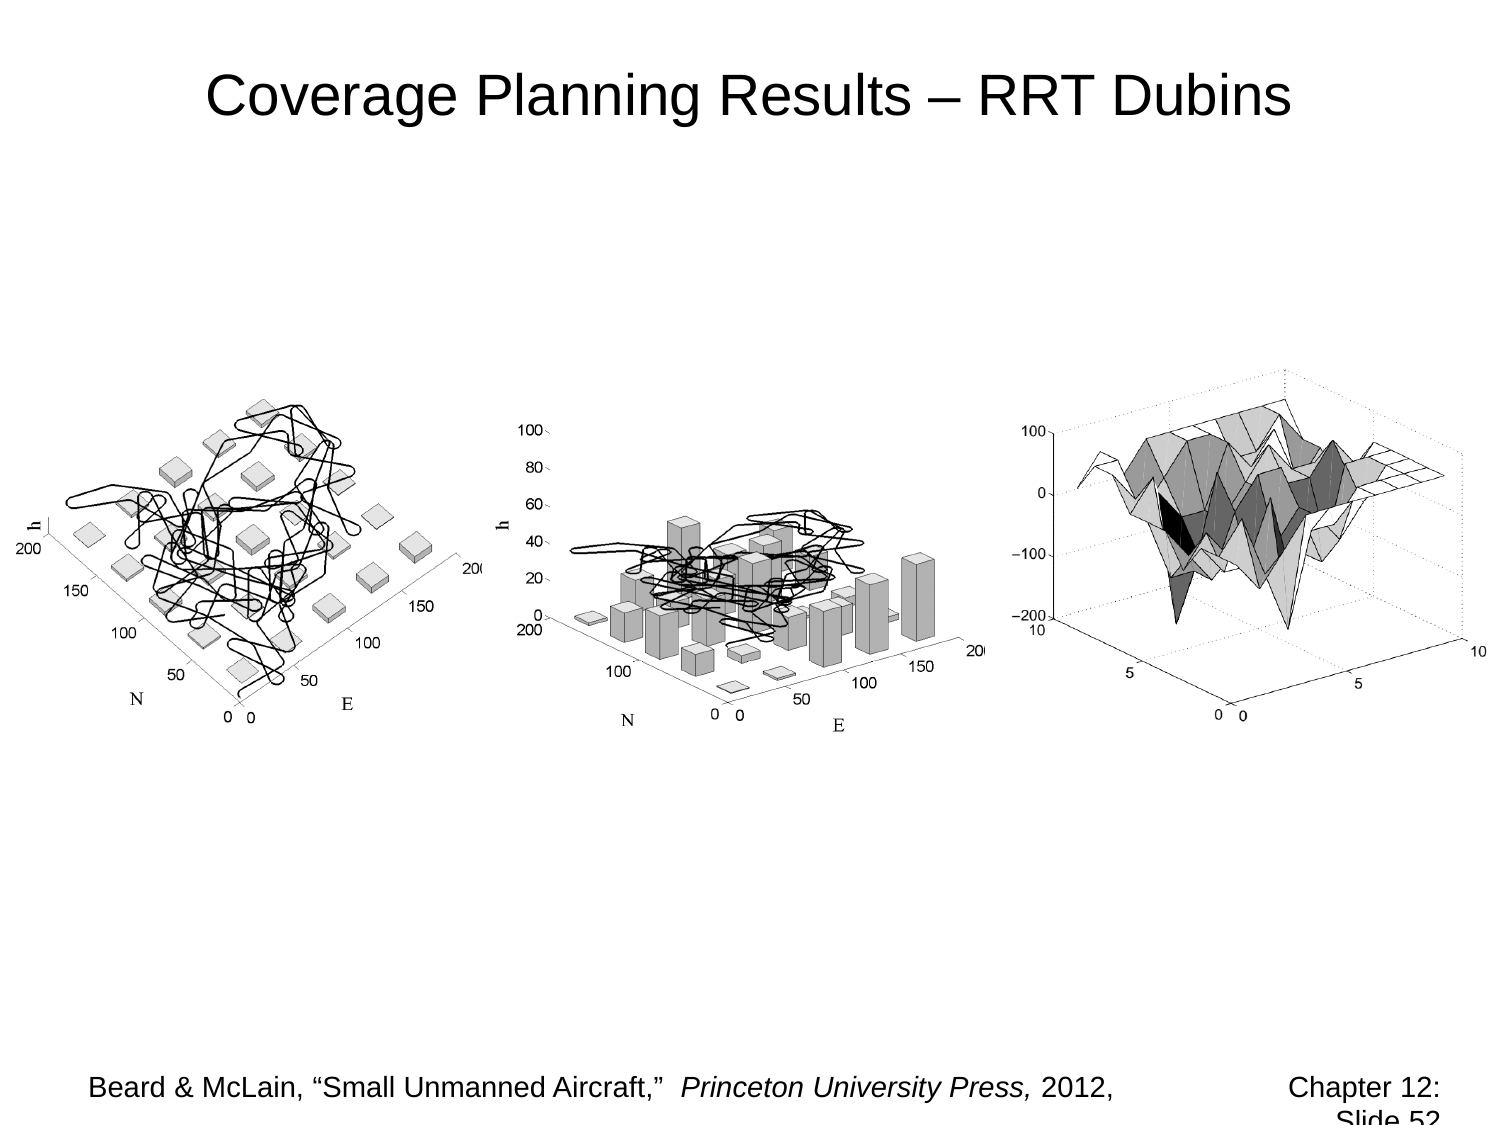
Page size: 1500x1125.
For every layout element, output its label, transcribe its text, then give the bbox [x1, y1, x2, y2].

picture [0, 337, 1500, 748]
title Coverage Planning Results – RRT Dubins [74, 39, 1426, 145]
